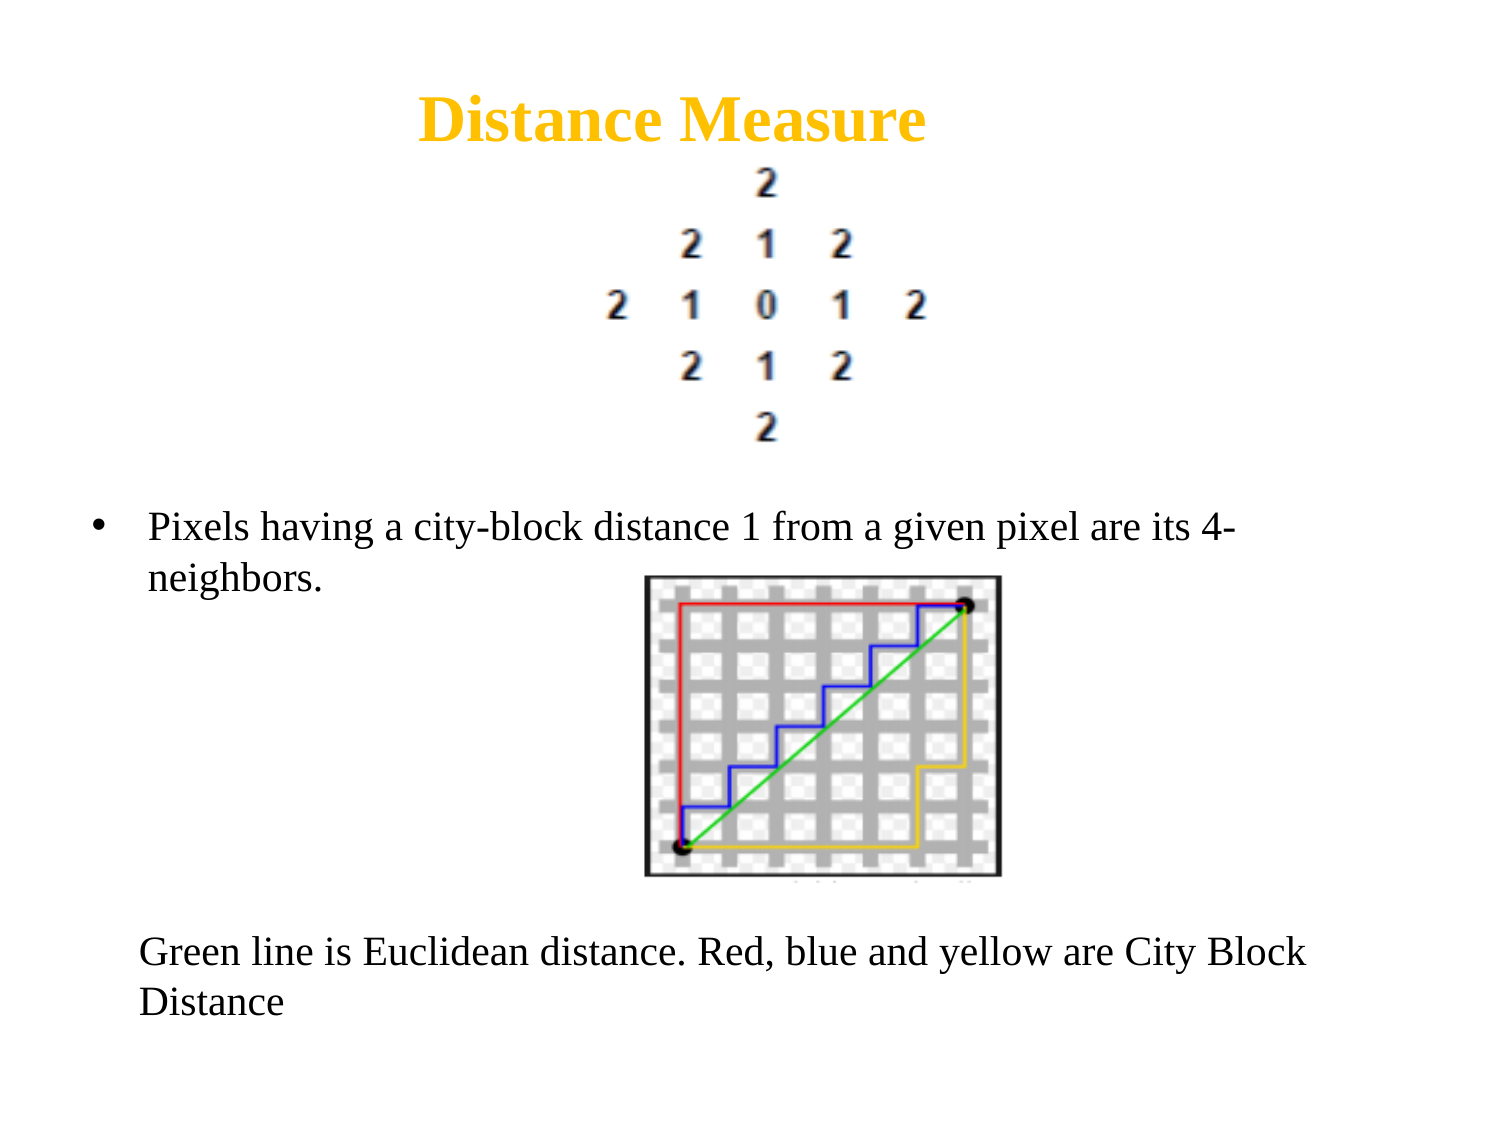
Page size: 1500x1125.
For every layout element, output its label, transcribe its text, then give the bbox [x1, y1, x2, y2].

picture [643, 573, 1011, 883]
text_box Green line is Euclidean distance. Red, blue and yellow are City Block Distance [123, 916, 1412, 1032]
text_box Distance Measure [403, 27, 943, 162]
picture [584, 160, 965, 481]
list Pixels having a city-block distance 1 from a given pixel are its 4-neighbors. [76, 491, 1427, 1125]
